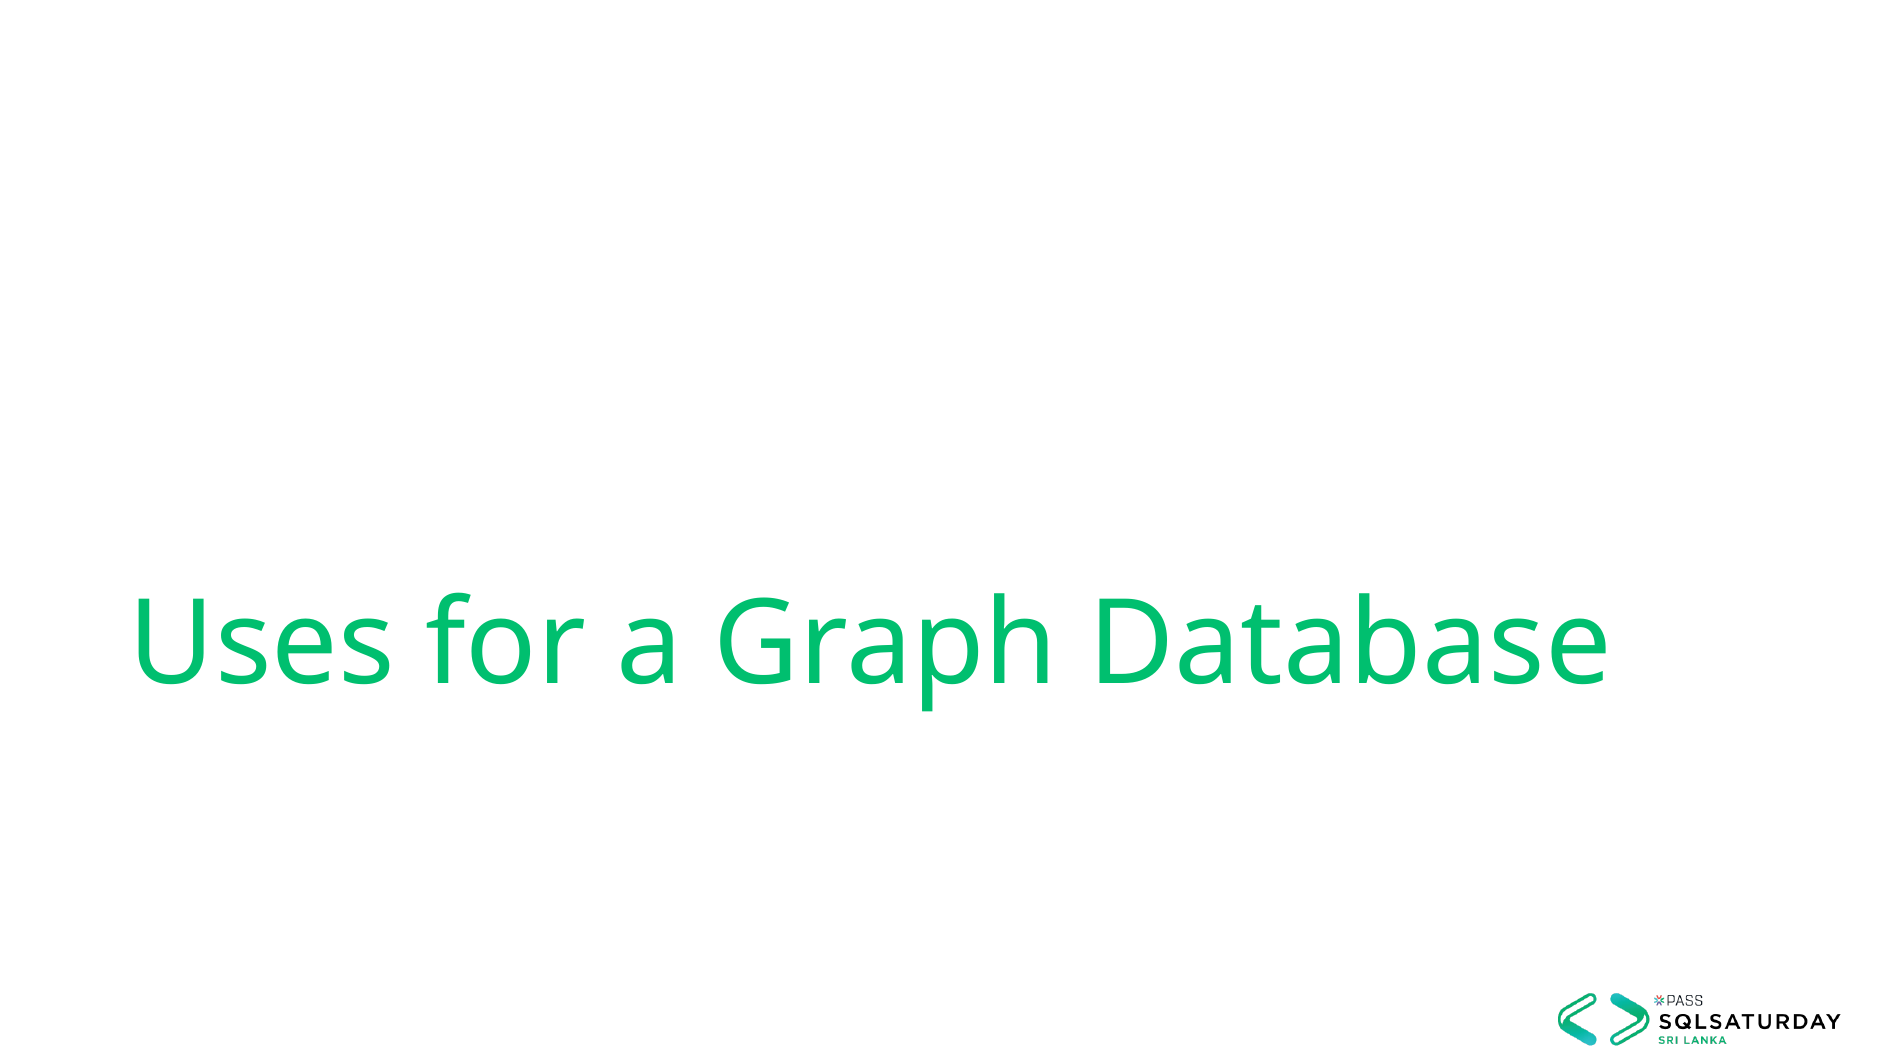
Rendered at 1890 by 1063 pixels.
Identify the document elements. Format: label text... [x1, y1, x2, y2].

title Uses for a Graph Database [128, 265, 1759, 708]
picture [1540, 975, 1890, 1063]
